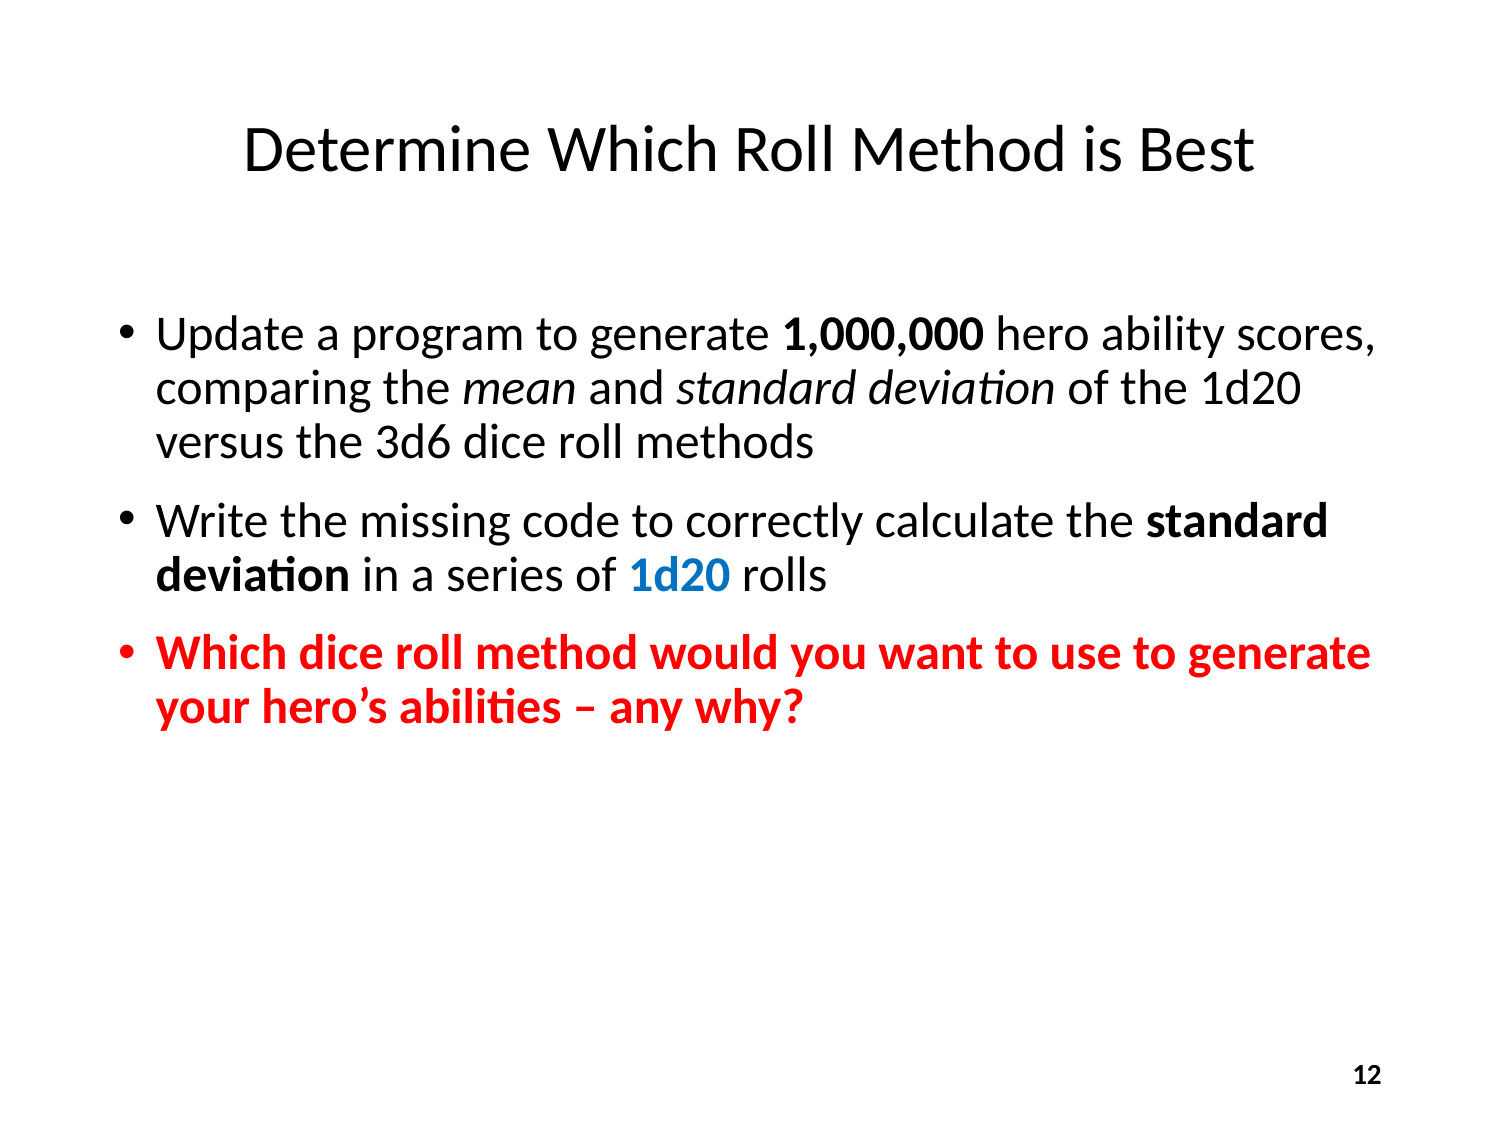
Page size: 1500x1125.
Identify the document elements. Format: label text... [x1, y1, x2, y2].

list Update a program to generate 1,000,000 hero ability scores, comparing the mean and standard deviation of the 1d20 versus the 3d6 dice roll methods Write the missing code to correctly calculate the standard deviation in a series of 1d20 rolls Which dice roll method would you want to use to generate your hero’s abilities – any why? [103, 299, 1397, 1053]
slide_number 12 [1059, 1042, 1397, 1103]
title Determine Which Roll Method is Best [103, 59, 1397, 241]
